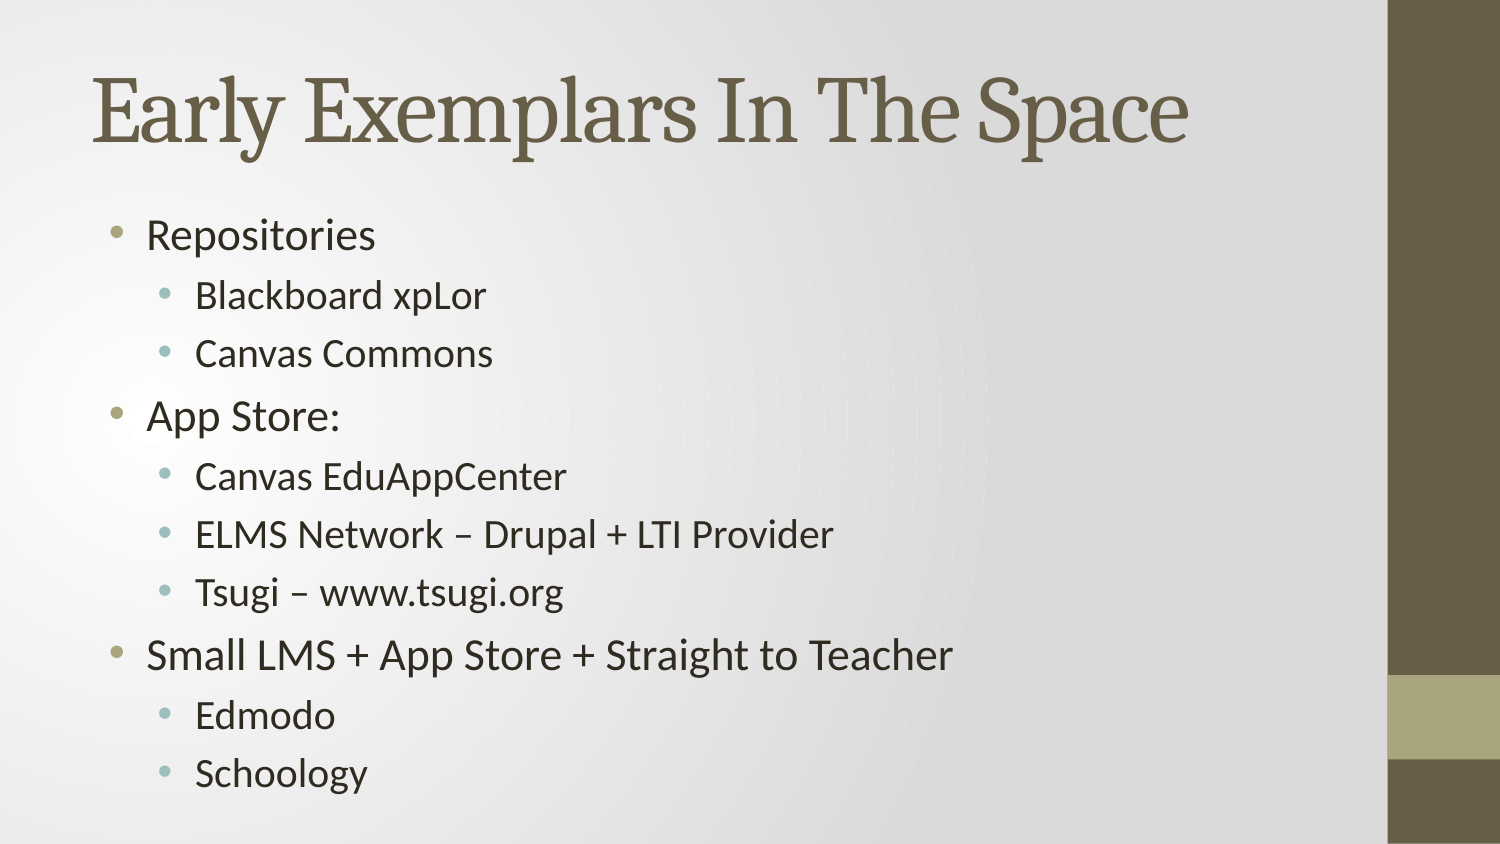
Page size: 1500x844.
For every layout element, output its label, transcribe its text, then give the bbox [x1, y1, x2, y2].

list Repositories Blackboard xpLor Canvas Commons App Store: Canvas EduAppCenter ELMS Network – Drupal + LTI Provider Tsugi – www.tsugi.org Small LMS + App Store + Straight to Teacher Edmodo Schoology [75, 196, 1325, 788]
title Early Exemplars In The Space [75, 33, 1325, 175]
